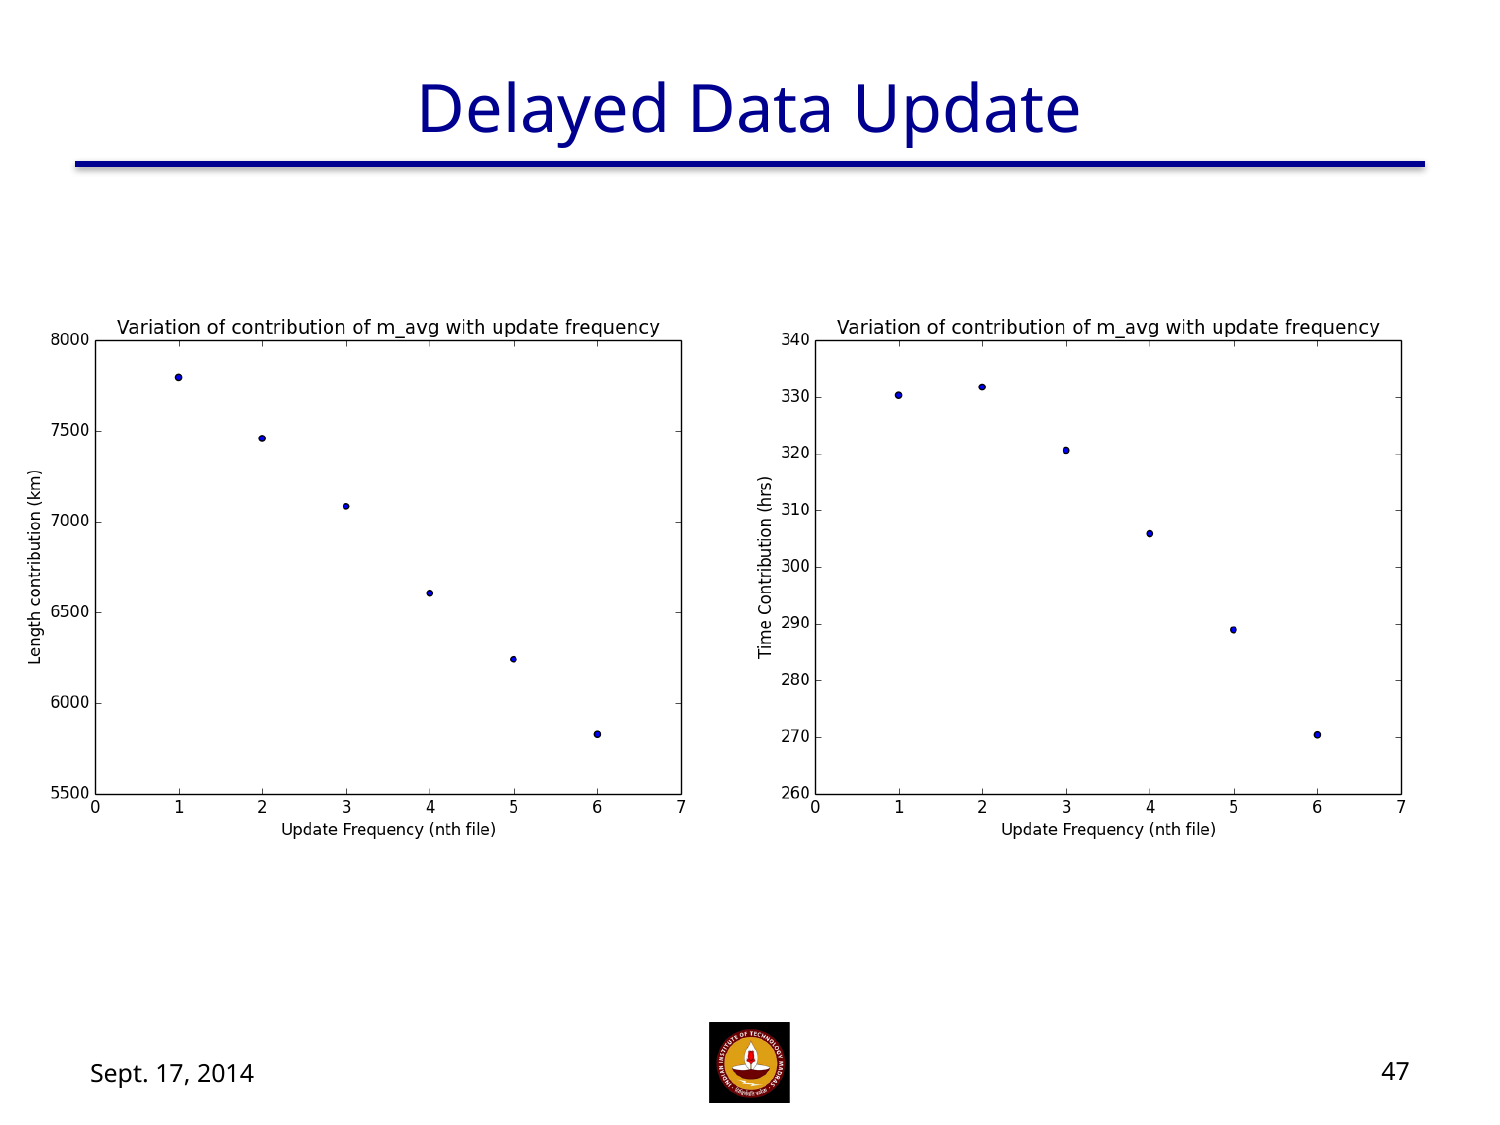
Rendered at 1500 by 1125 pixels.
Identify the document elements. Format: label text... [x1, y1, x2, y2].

slide_number 47 [1074, 1042, 1425, 1103]
title Delayed Data Update [75, 12, 1425, 200]
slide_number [75, 1042, 425, 1103]
picture [0, 282, 1477, 850]
picture [709, 1022, 790, 1103]
